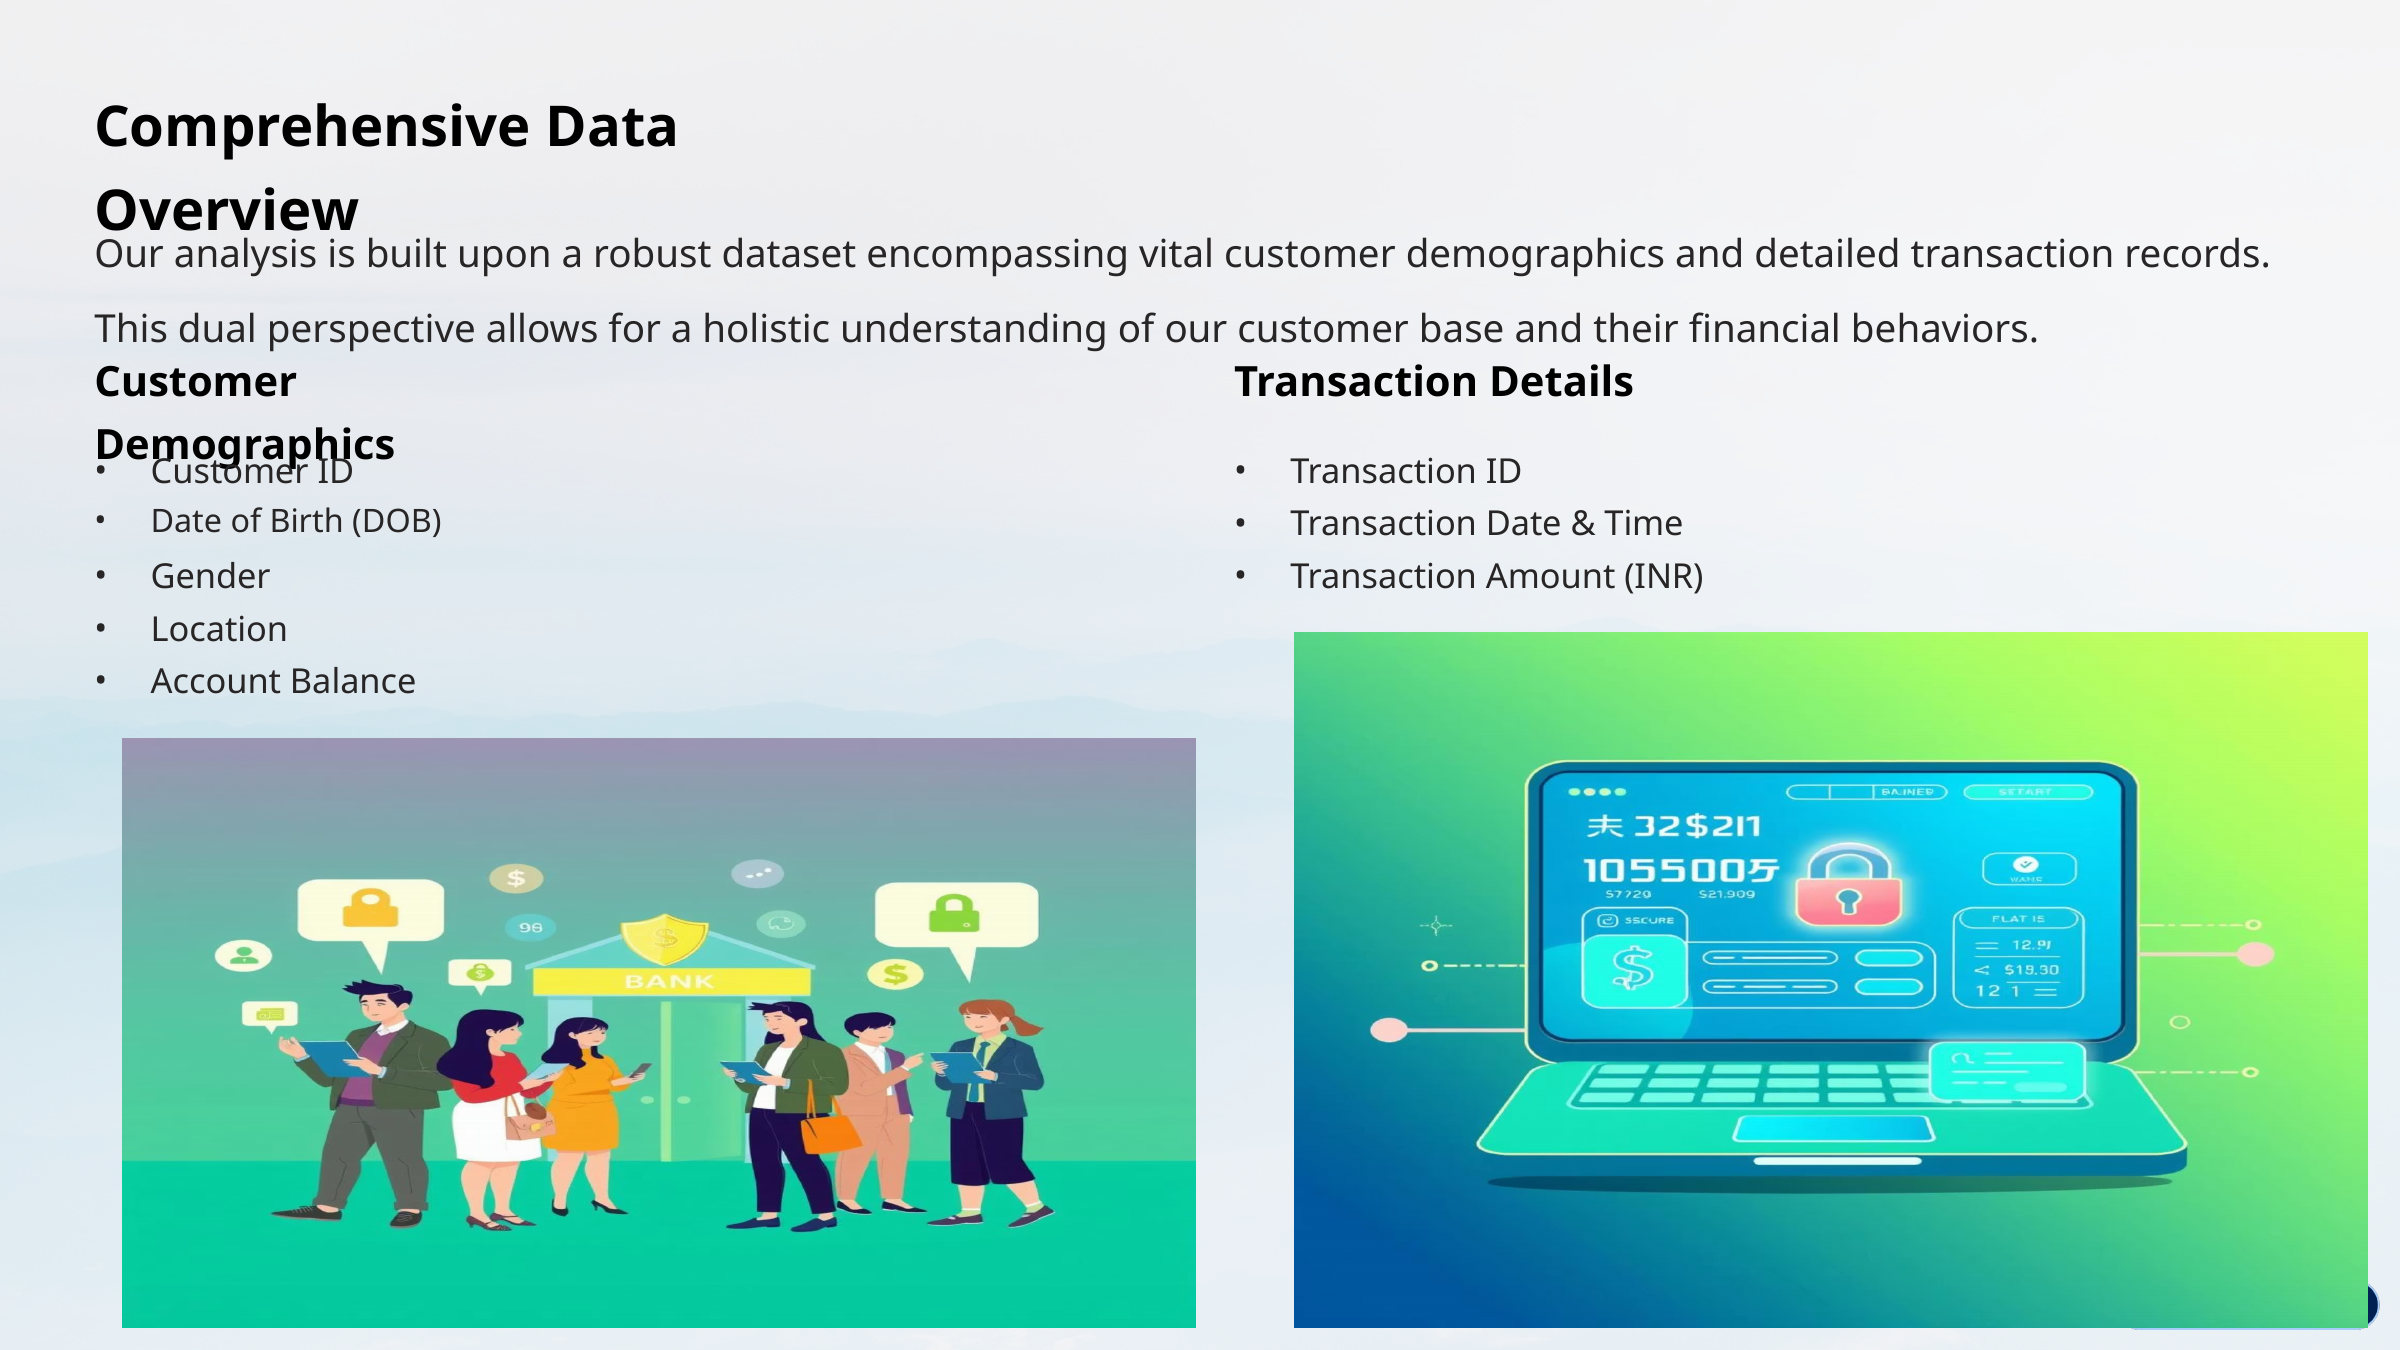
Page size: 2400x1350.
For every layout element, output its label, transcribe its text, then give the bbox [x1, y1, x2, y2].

picture [122, 737, 1196, 1329]
text_box Location [94, 580, 1167, 624]
text_box Transaction Date & Time [1234, 475, 2307, 519]
text_box Customer ID [94, 422, 1167, 466]
text_box Transaction Amount (INR) [1234, 527, 2307, 571]
text_box Customer Demographics [94, 342, 577, 396]
picture [1294, 632, 2389, 1339]
text_box Account Balance [94, 632, 1167, 677]
text_box Date of Birth (DOB) [94, 475, 1167, 519]
text_box Transaction ID [1234, 422, 2307, 466]
picture [1294, 1108, 1642, 1329]
text_box Comprehensive Data Overview [94, 74, 888, 145]
text_box Our analysis is built upon a robust dataset encompassing vital customer demographics and detailed transaction records. This dual perspective allows for a holistic understanding of our customer base and their financial behaviors. [94, 198, 2306, 286]
text_box Gender [94, 527, 1167, 571]
text_box Transaction Details [1234, 342, 1659, 396]
